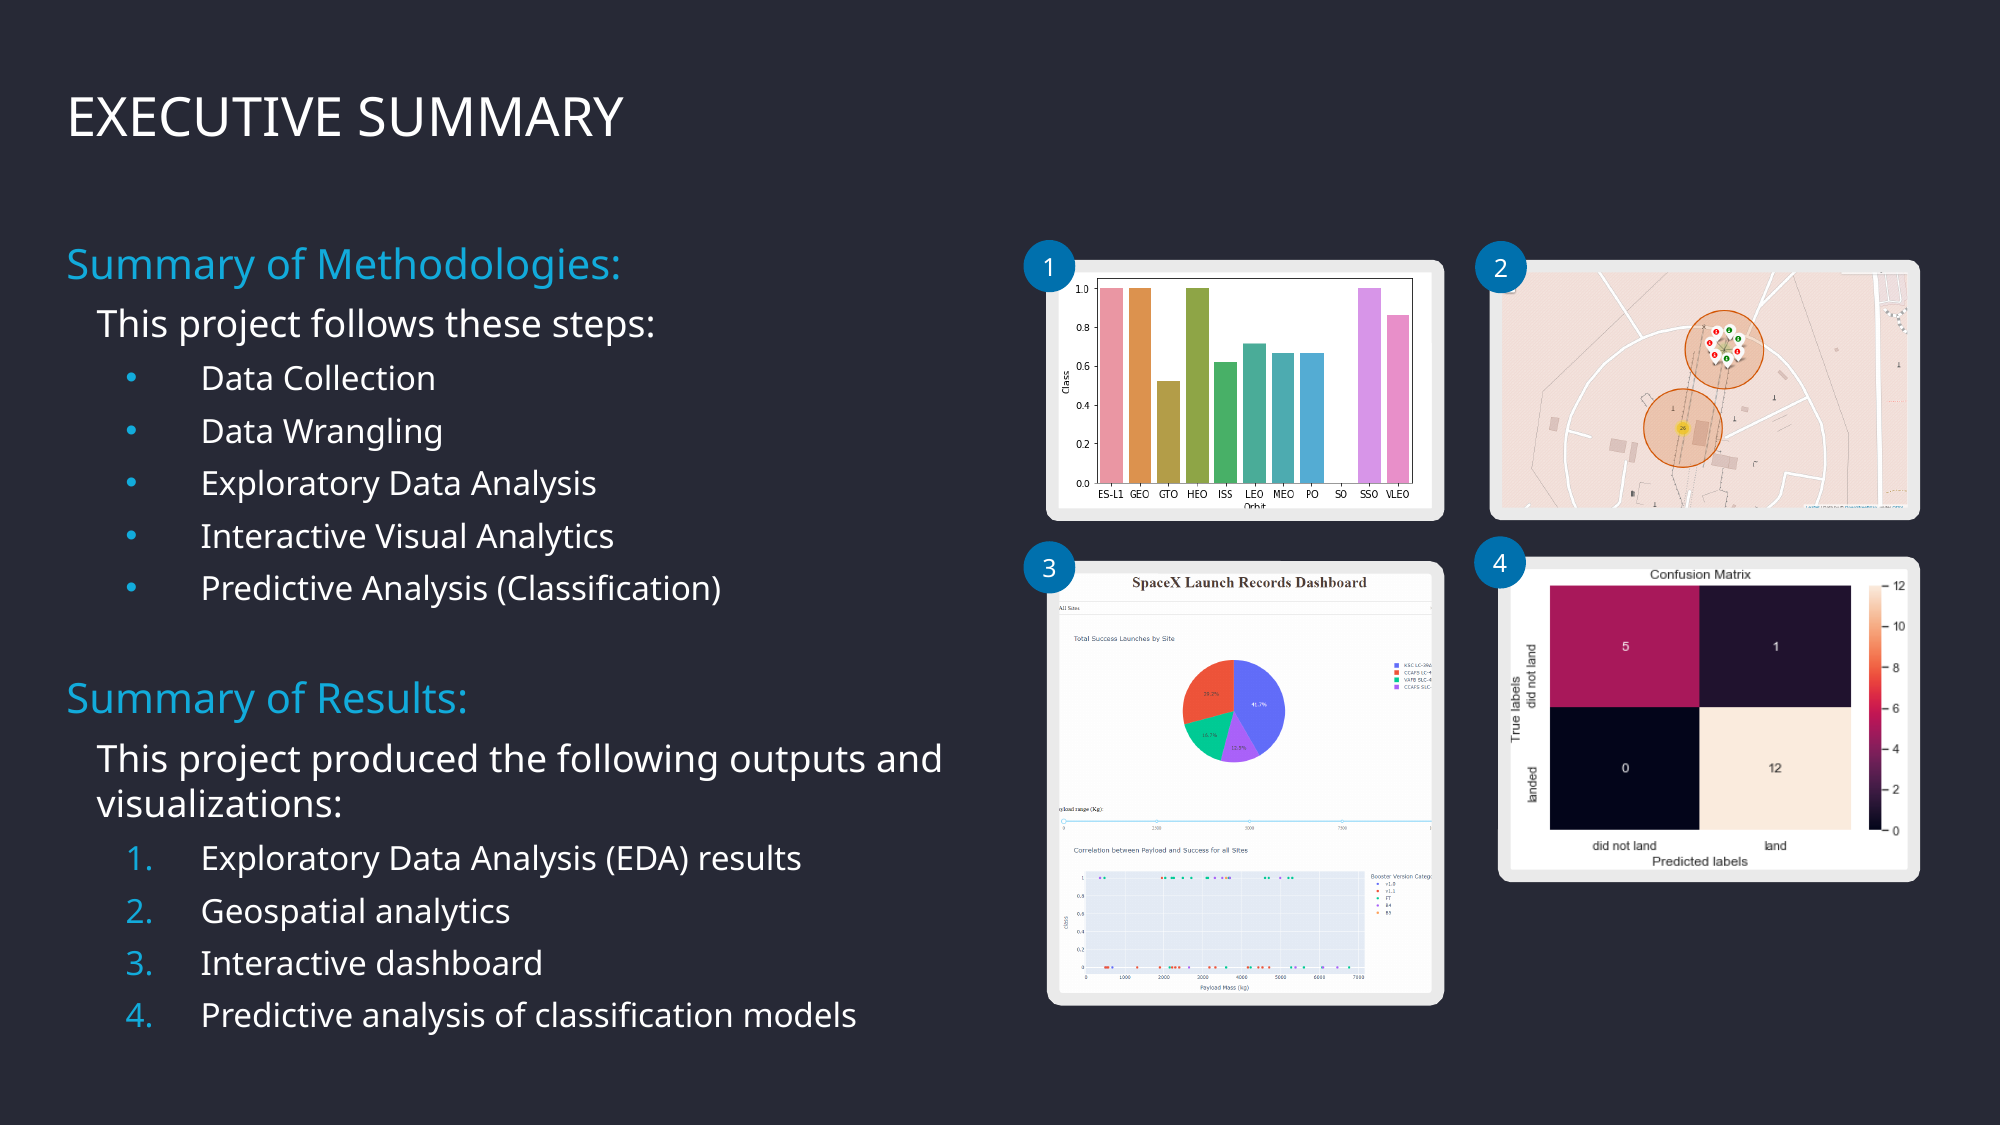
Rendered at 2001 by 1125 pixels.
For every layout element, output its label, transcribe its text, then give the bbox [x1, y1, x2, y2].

list Summary of Methodologies: This project follows these steps: Data Collection Data Wrangling Exploratory Data Analysis Interactive Visual Analytics Predictive Analysis (Classification) Summary of Results: This project produced the following outputs and visualizations: Exploratory Data Analysis (EDA) results Geospatial analytics Interactive dashboard Predictive analysis of classification models [66, 237, 1154, 1050]
text_box 3 [1022, 540, 1077, 595]
title EXECUTIVE SUMMARY [66, 30, 1863, 149]
picture [1504, 562, 1914, 876]
picture [1053, 567, 1438, 1000]
text_box 2 [1474, 239, 1528, 294]
picture [1052, 266, 1439, 515]
picture [1495, 266, 1914, 514]
text_box 1 [1022, 238, 1077, 294]
text_box 4 [1473, 535, 1527, 590]
